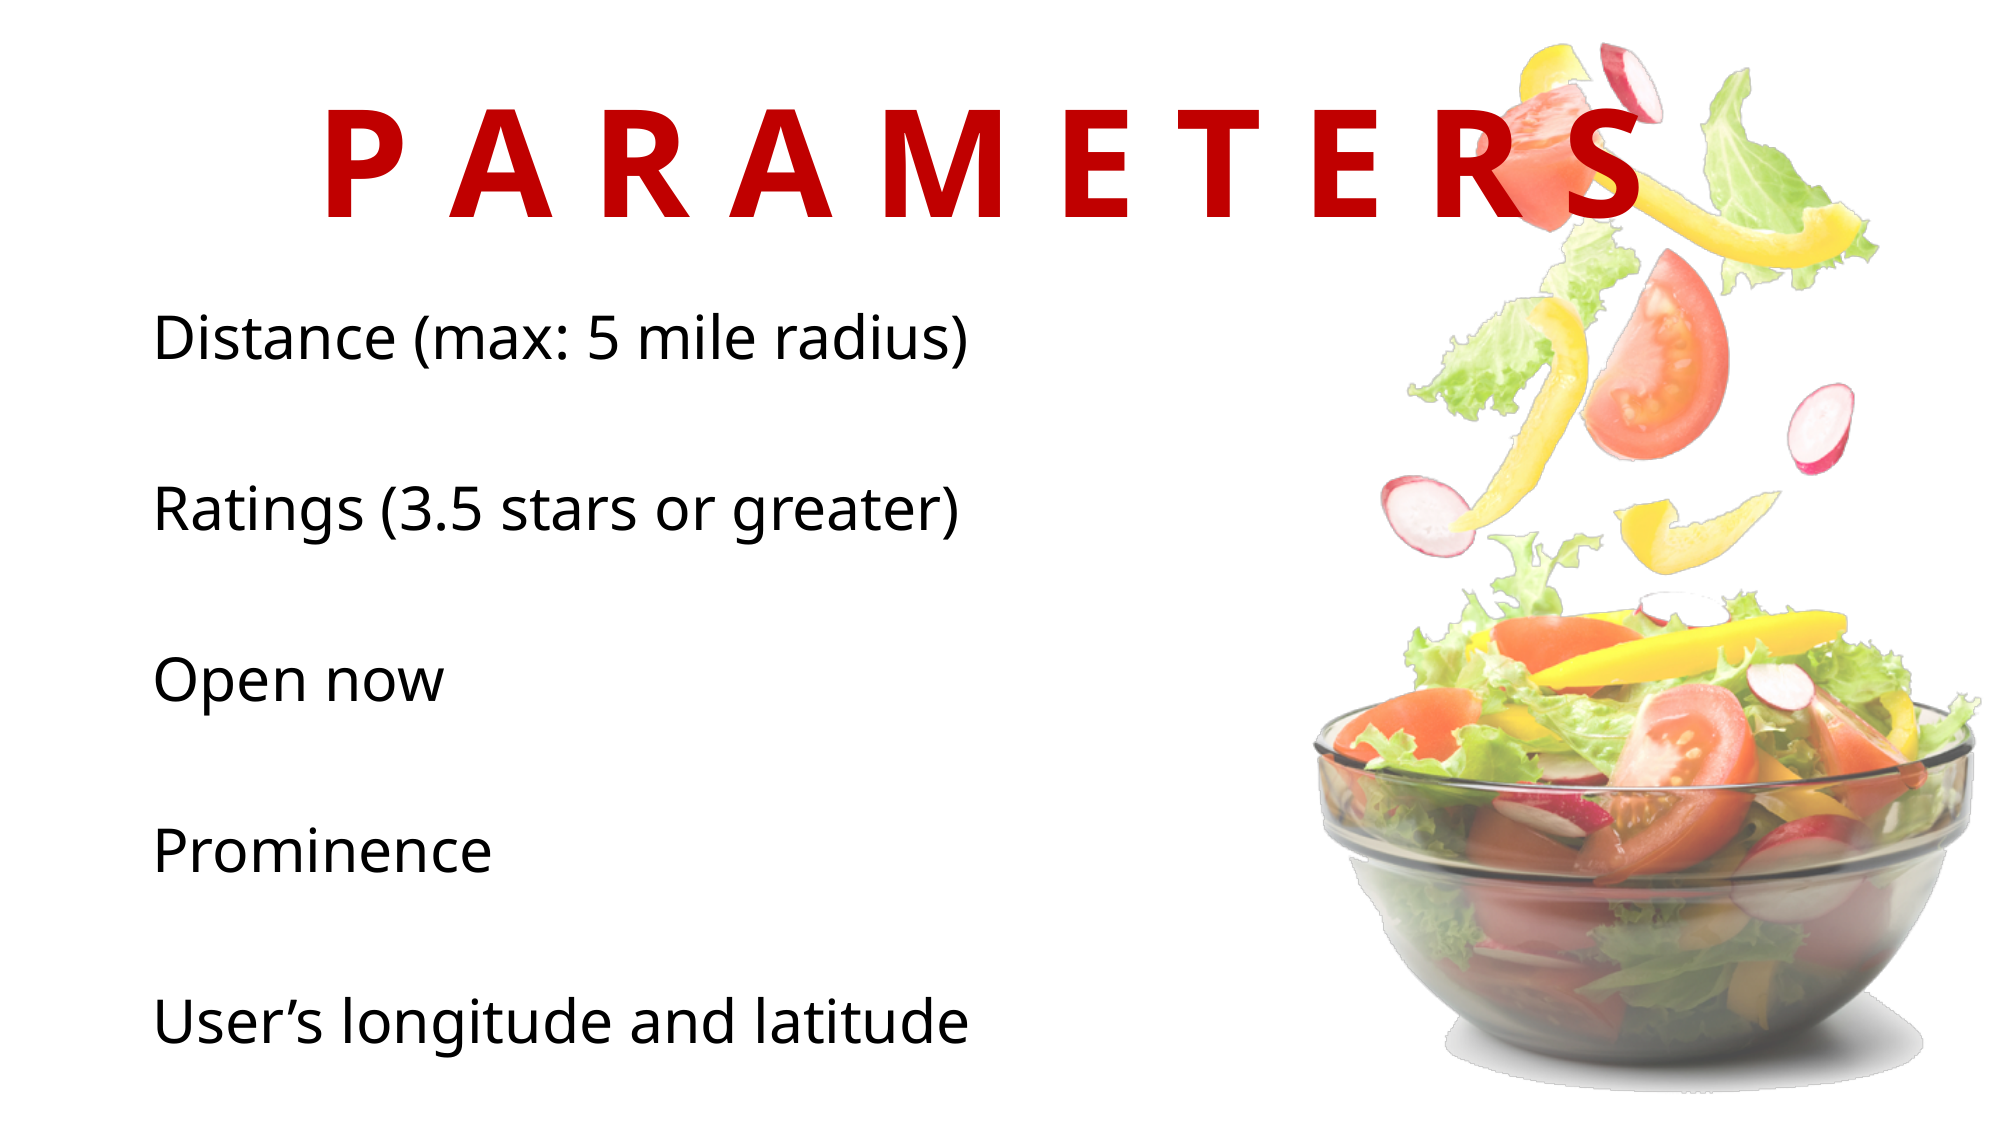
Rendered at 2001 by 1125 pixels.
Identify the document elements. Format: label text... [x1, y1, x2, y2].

list Distance (max: 5 mile radius) Ratings (3.5 stars or greater) Open now Prominence User’s longitude and latitude [137, 299, 1259, 1068]
picture [1259, 0, 2000, 1120]
title P A R A M E T E R S [137, 59, 1259, 278]
